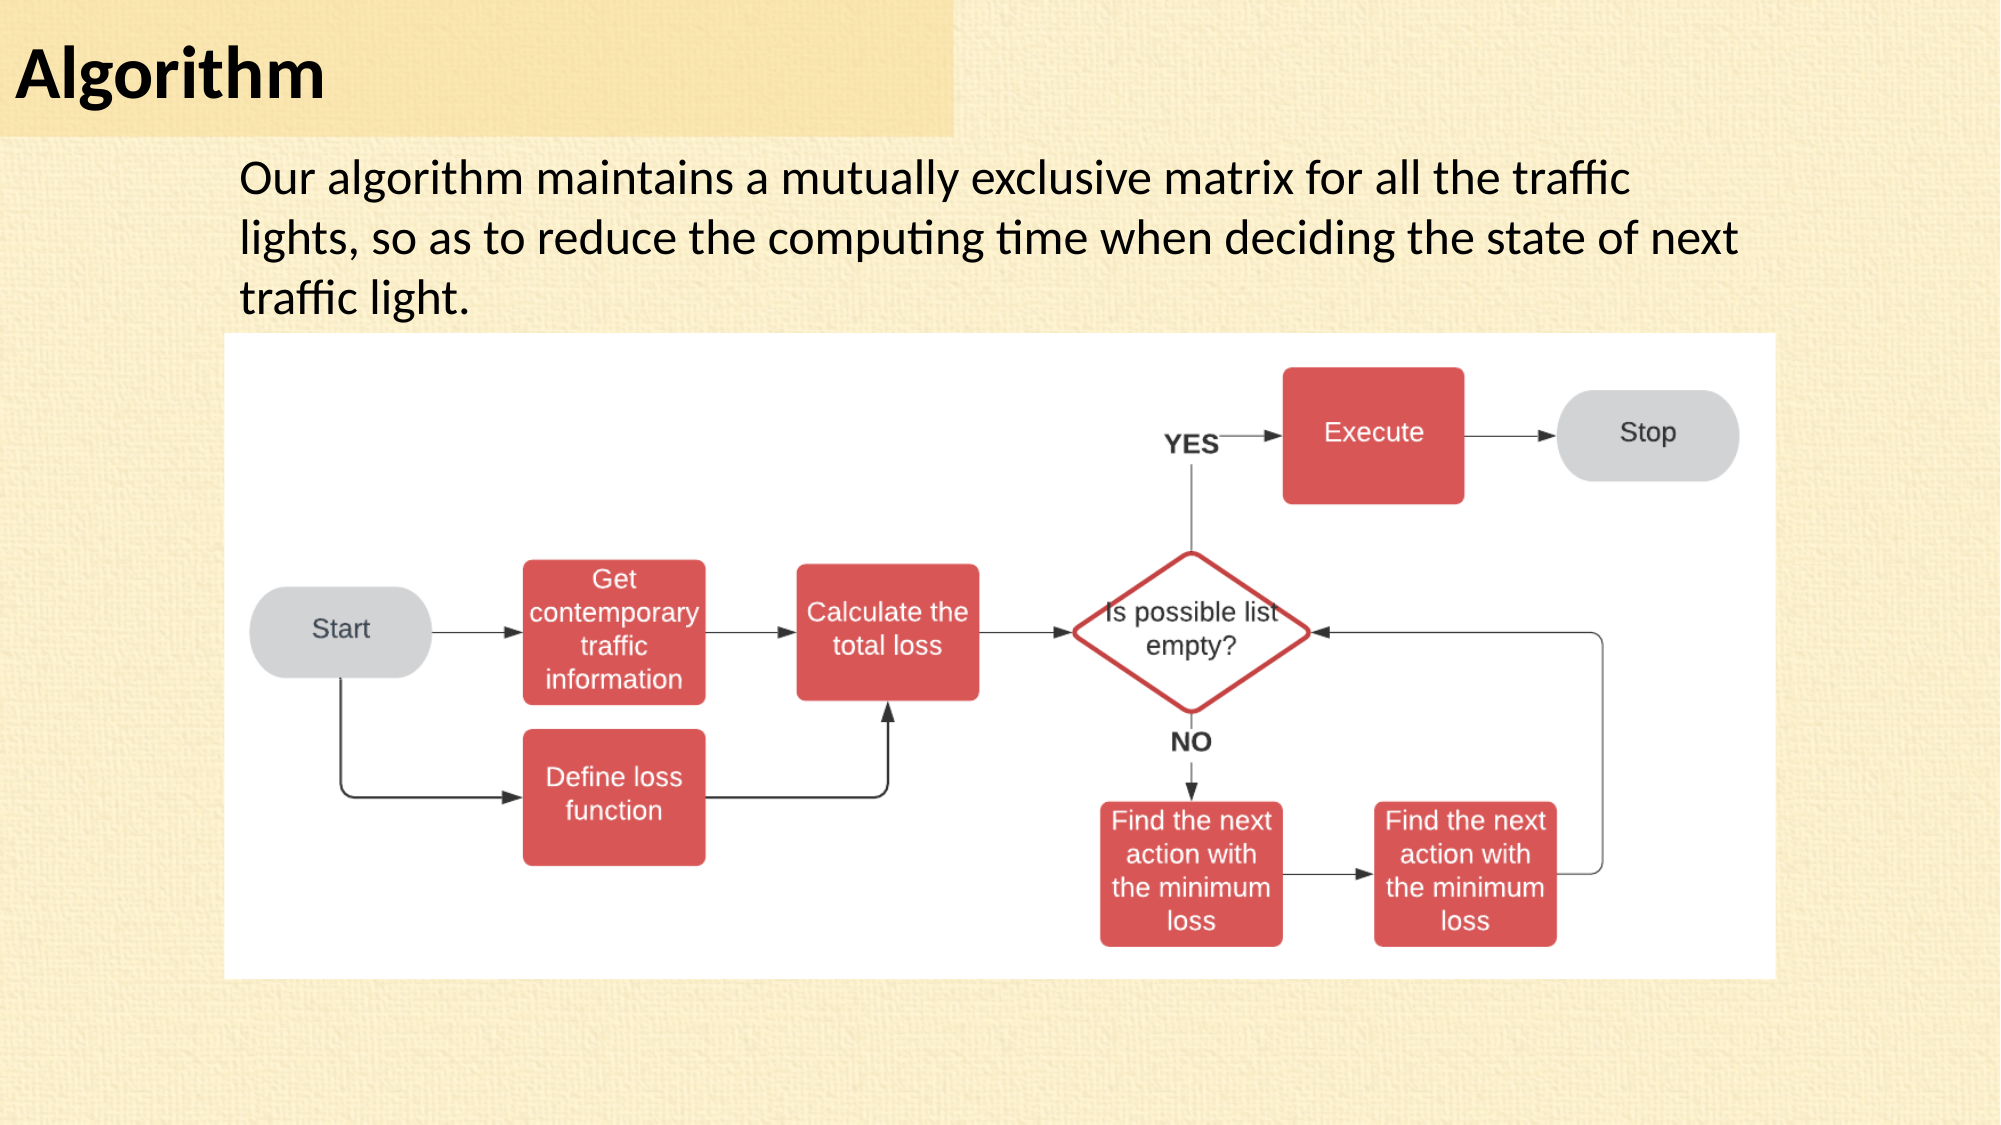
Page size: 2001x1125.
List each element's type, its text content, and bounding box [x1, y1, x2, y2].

picture [0, 0, 2001, 1125]
text_box Our algorithm maintains a mutually exclusive matrix for all the traffic lights, so as to reduce the computing time when deciding the state of next traffic light. [224, 136, 1776, 331]
text_box Algorithm [0, 0, 954, 137]
